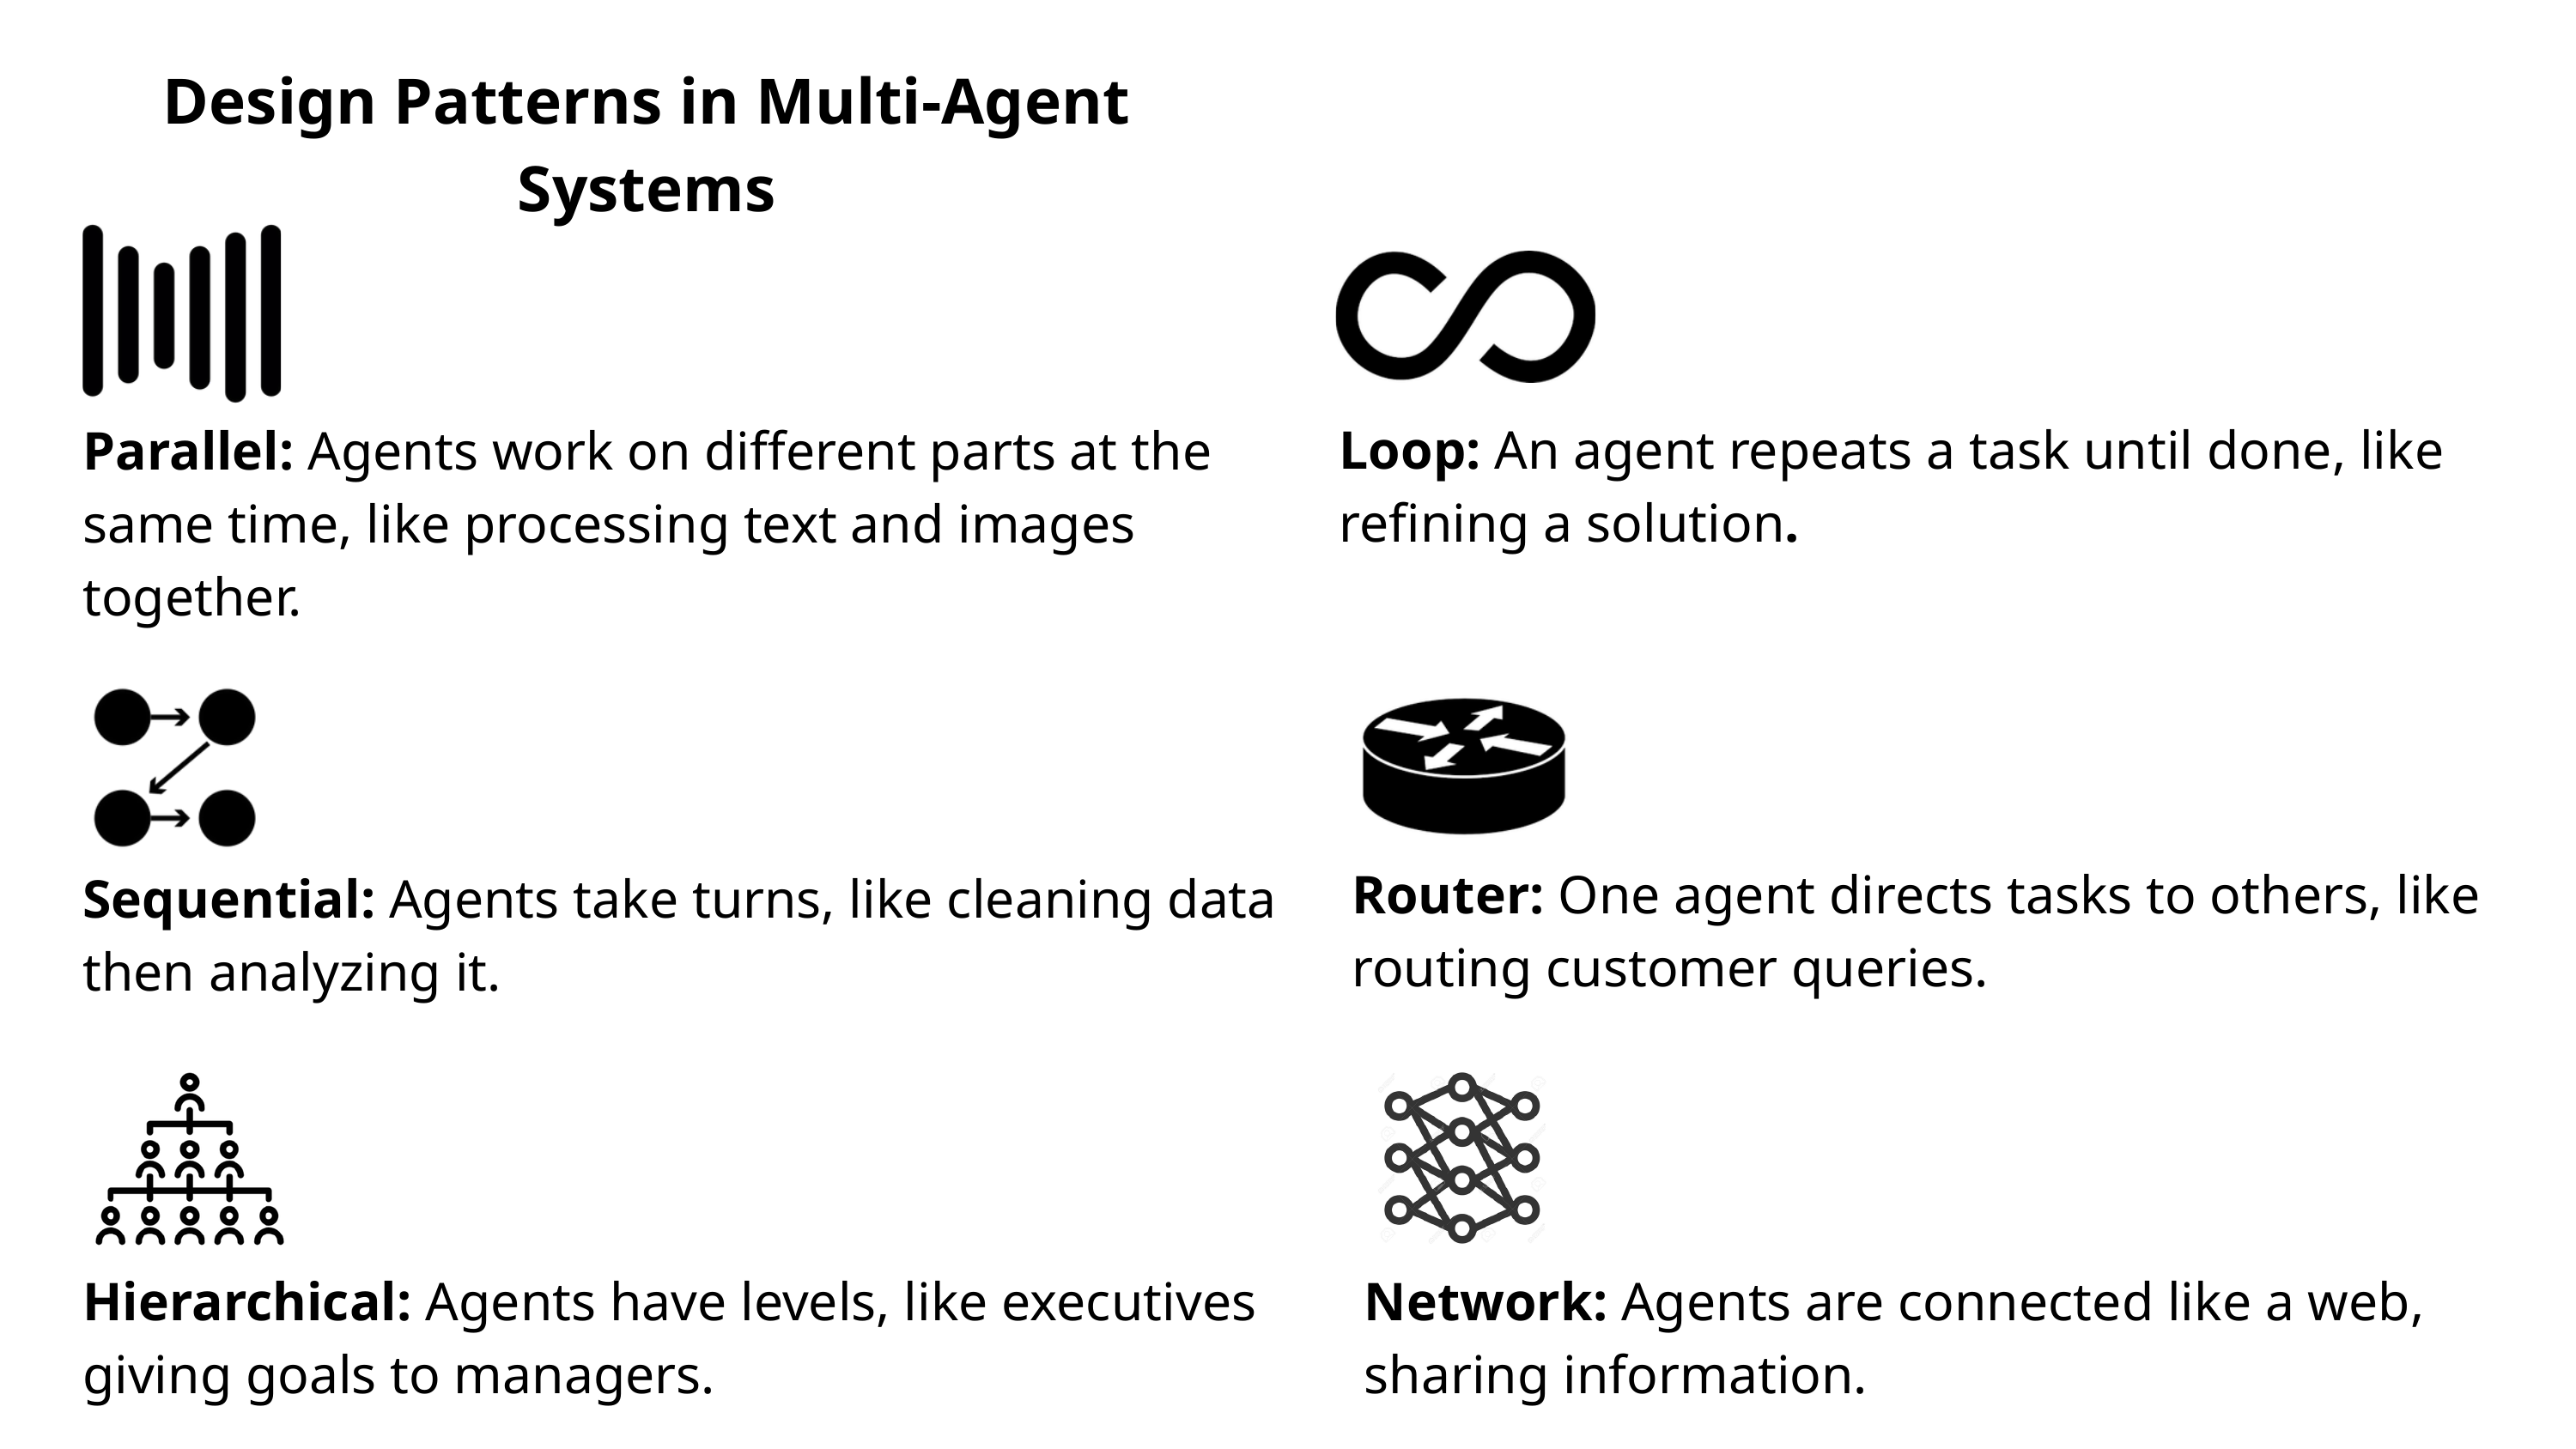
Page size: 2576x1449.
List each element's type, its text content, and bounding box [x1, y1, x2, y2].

text_box Parallel: Agents work on different parts at the same time, like processing text and images together. [82, 407, 1288, 627]
text_box [82, 677, 264, 855]
text_box [1335, 251, 1596, 383]
text_box [82, 225, 282, 407]
text_box Router: One agent directs tasks to others, like routing customer queries. [1352, 851, 2539, 997]
text_box Design Patterns in Multi-Agent Systems [44, 49, 1250, 225]
text_box Sequential: Agents take turns, like cleaning data then analyzing it. [82, 855, 1288, 1002]
text_box [82, 1052, 296, 1258]
text_box [1360, 695, 1569, 838]
text_box Hierarchical: Agents have levels, like executives giving goals to managers. [82, 1258, 1288, 1404]
text_box Loop: An agent repeats a task until done, like refining a solution. [1339, 407, 2526, 553]
text_box Network: Agents are connected like a web, sharing information. [1364, 1185, 2576, 1449]
text_box [1373, 1069, 1551, 1185]
